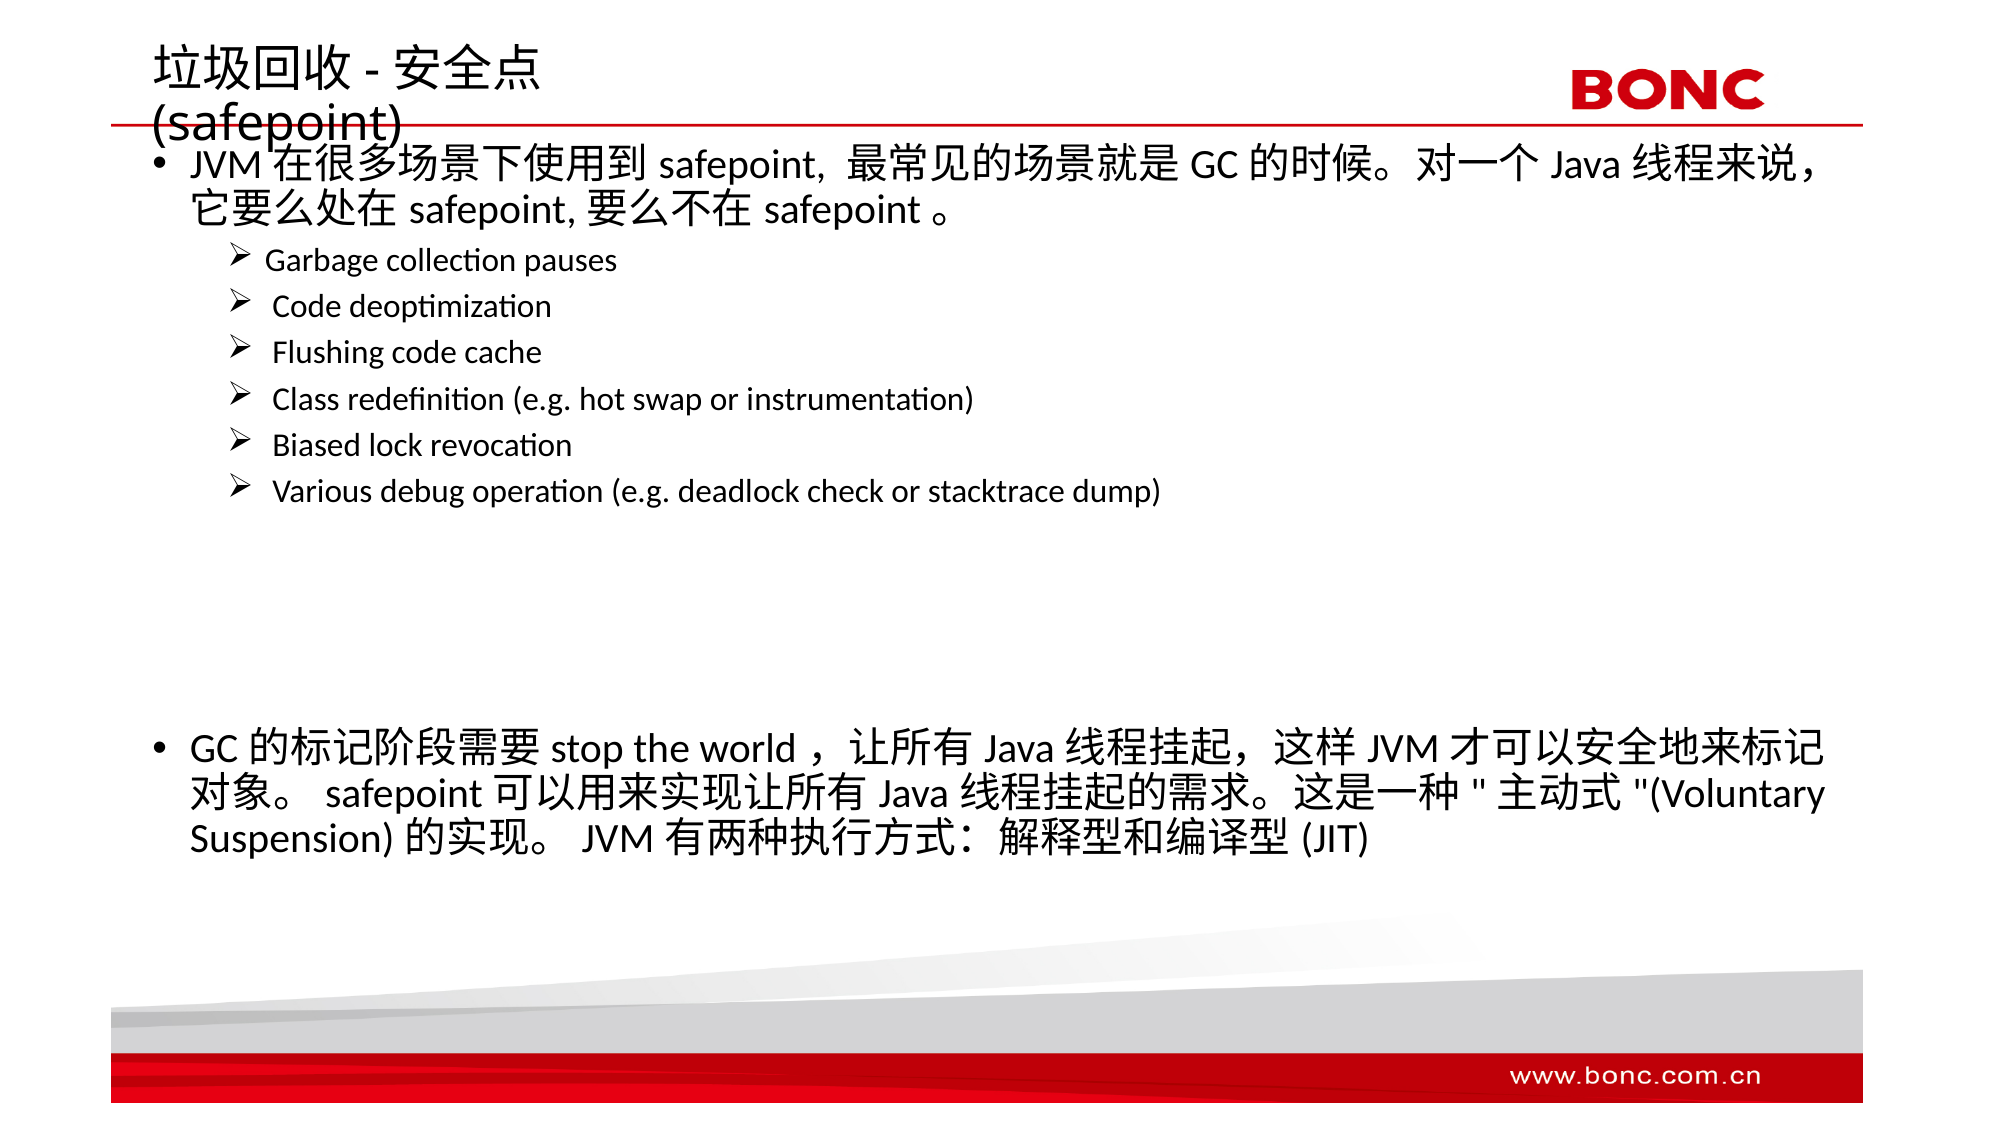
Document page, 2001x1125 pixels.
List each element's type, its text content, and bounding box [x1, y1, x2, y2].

list JVM在很多场景下使用到safepoint, 最常见的场景就是GC的时候。对一个Java线程来说，它要么处在safepoint,要么不在safepoint。 Garbage collection pauses Code deoptimization Flushing code cache Class redefinition (e.g. hot swap or instrumentation) Biased lock revocation Various debug operation (e.g. deadlock check or stacktrace dump) GC的标记阶段需要stop the world，让所有Java线程挂起，这样JVM才可以安全地来标记对象。safepoint可以用来实现让所有Java线程挂起的需求。这是一种"主动式"(Voluntary Suspension)的实现。JVM有两种执行方式：解释型和编译型(JIT) [137, 134, 1863, 1014]
title 垃圾回收-安全点(safepoint) [137, 59, 784, 134]
picture [111, 6, 1863, 1103]
